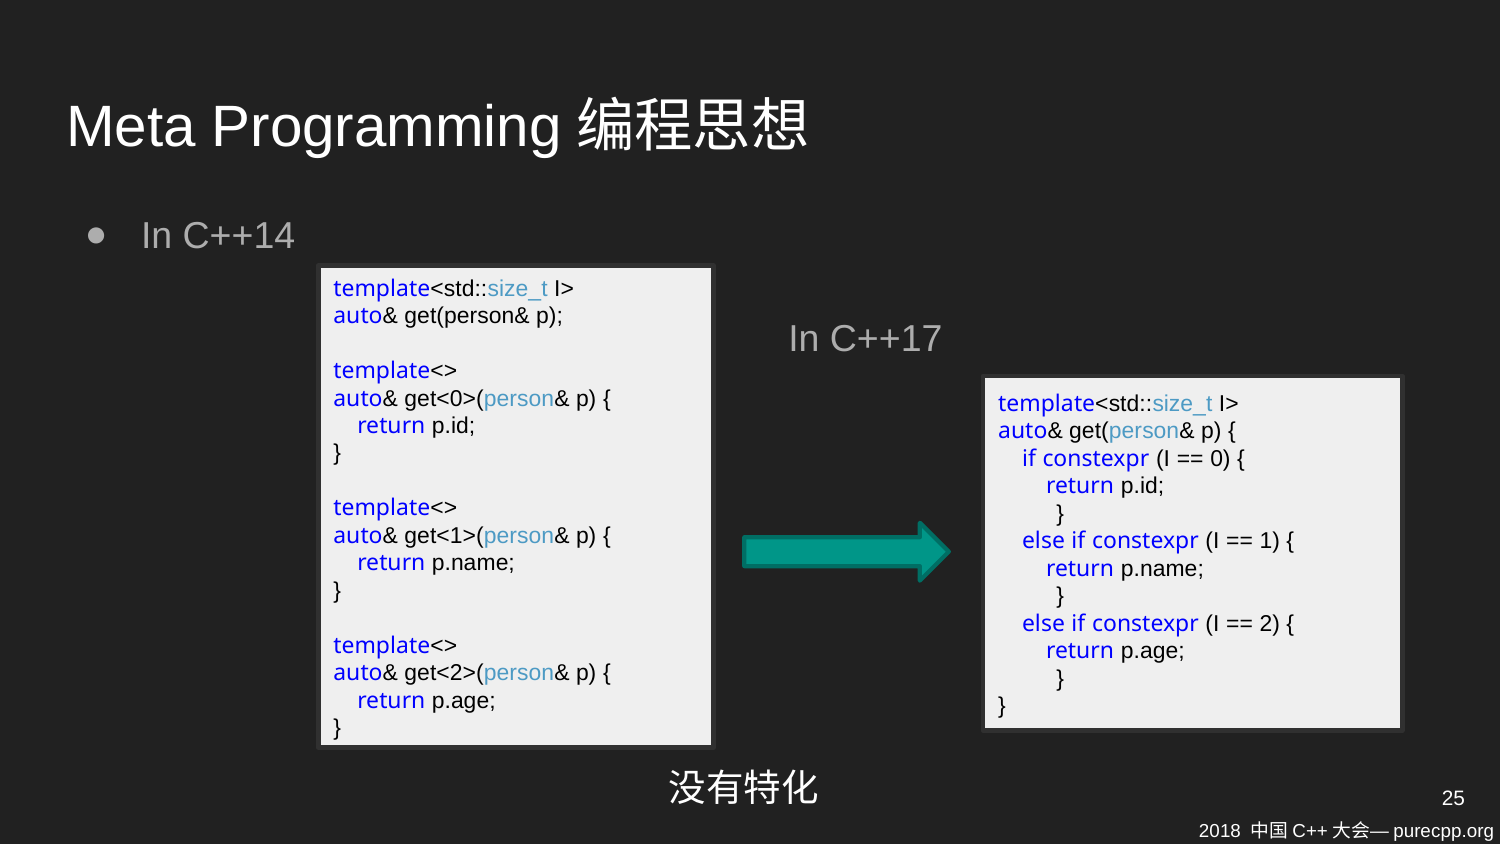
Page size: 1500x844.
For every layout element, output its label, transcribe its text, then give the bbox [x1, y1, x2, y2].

list In C++14 In C++17 [51, 189, 1449, 750]
title Meta Programming编程思想 [51, 72, 1449, 167]
slide_number 25 [1389, 764, 1480, 830]
text_box [742, 520, 951, 583]
text_box template<std::size_t I> auto& get(person& p) { if constexpr (I == 0) { return p.id; } else if constexpr (I == 1) { return p.name; } else if constexpr (I == 2) { return p.age; } } [983, 376, 1403, 731]
text_box template<std::size_t I> auto& get(person& p); template<> auto& get<0>(person& p) { return p.id; } template<> auto& get<1>(person& p) { return p.name; } template<> auto& get<2>(person& p) { return p.age; } [318, 265, 714, 741]
text_box 没有特化 [98, 741, 1389, 811]
